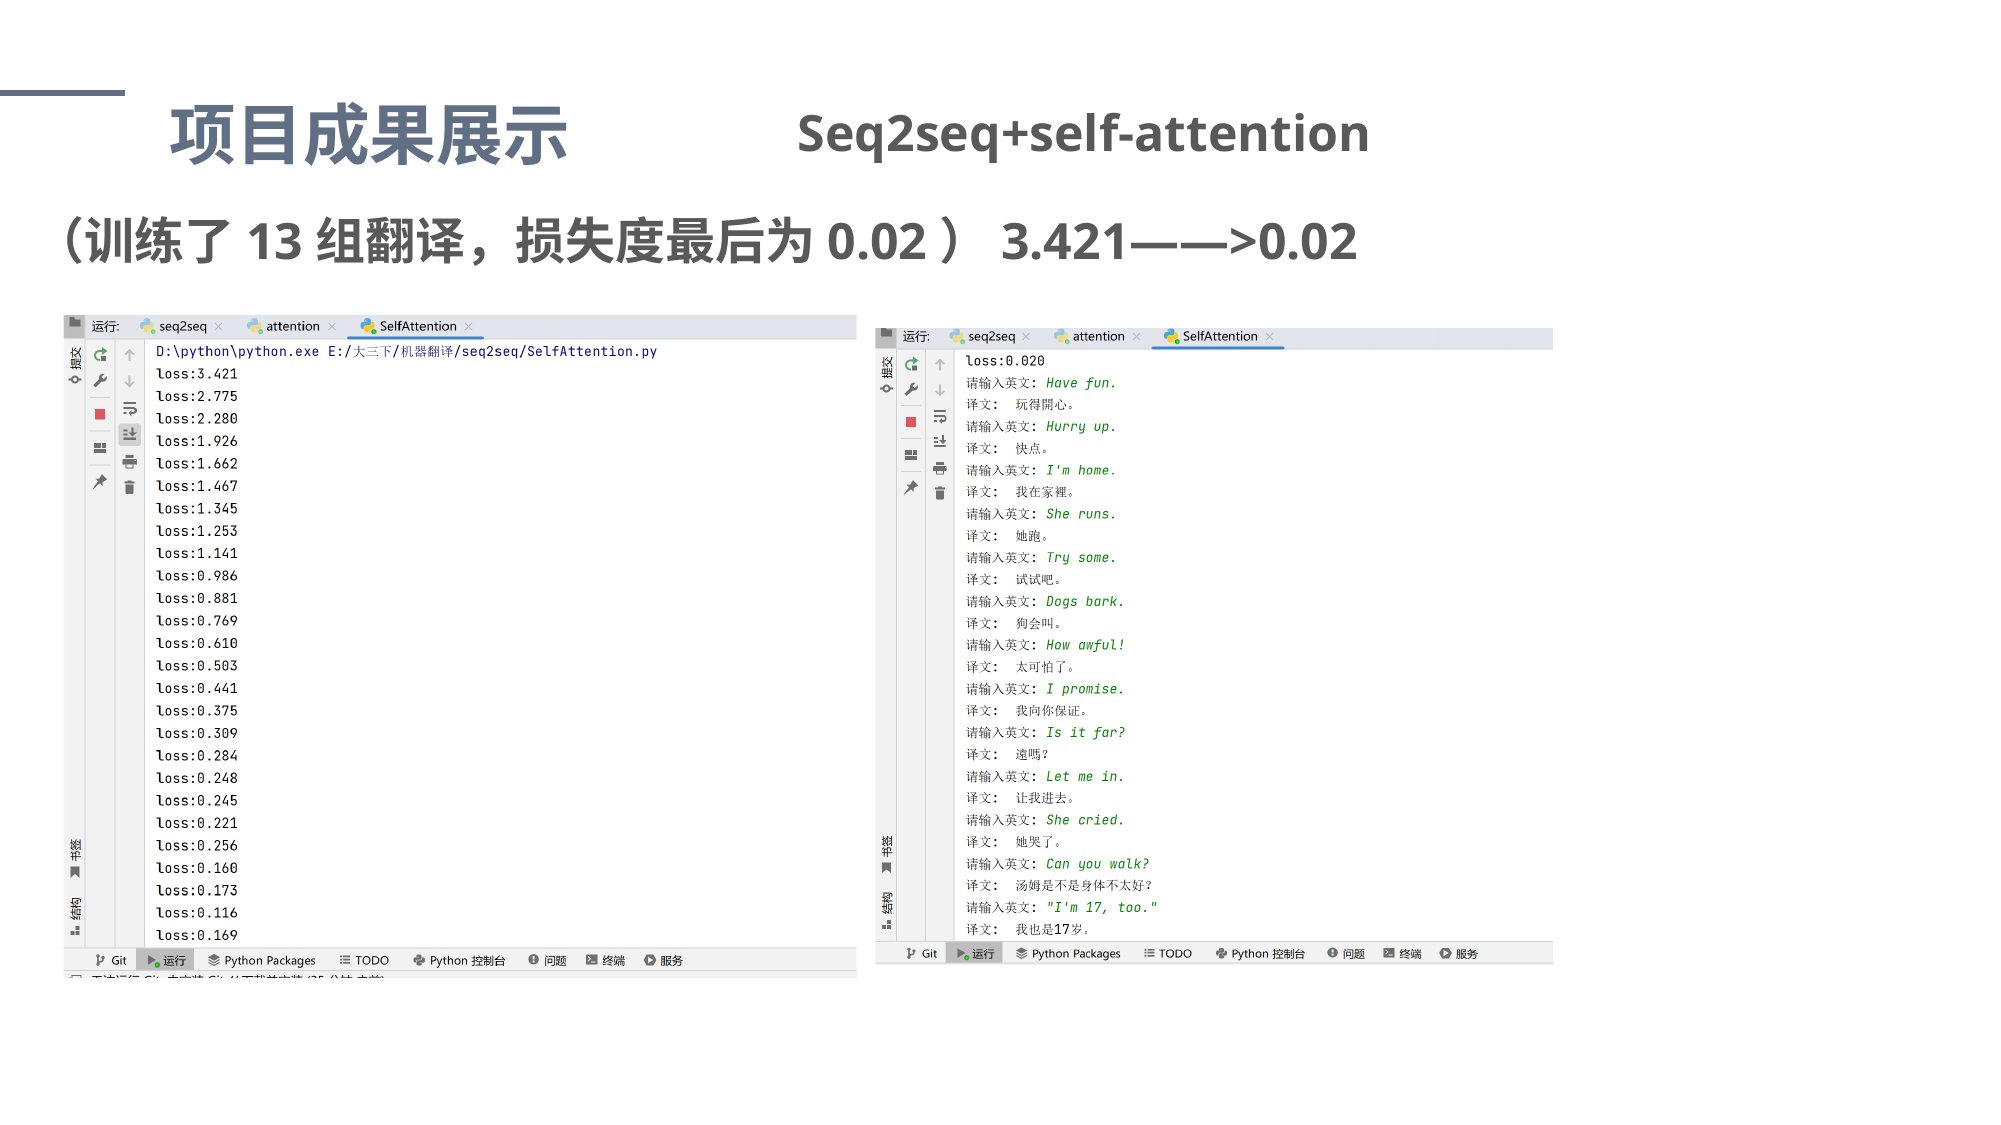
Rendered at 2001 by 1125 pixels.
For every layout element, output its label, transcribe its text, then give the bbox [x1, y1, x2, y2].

text_box 项目成果展示 [154, 85, 1123, 180]
text_box （训练了13组翻译，损失度最后为0.02）3.421——>0.02 [17, 201, 1375, 327]
text_box Seq2seq+self-attention [584, 94, 1585, 170]
picture [63, 315, 857, 978]
picture [875, 328, 1553, 965]
